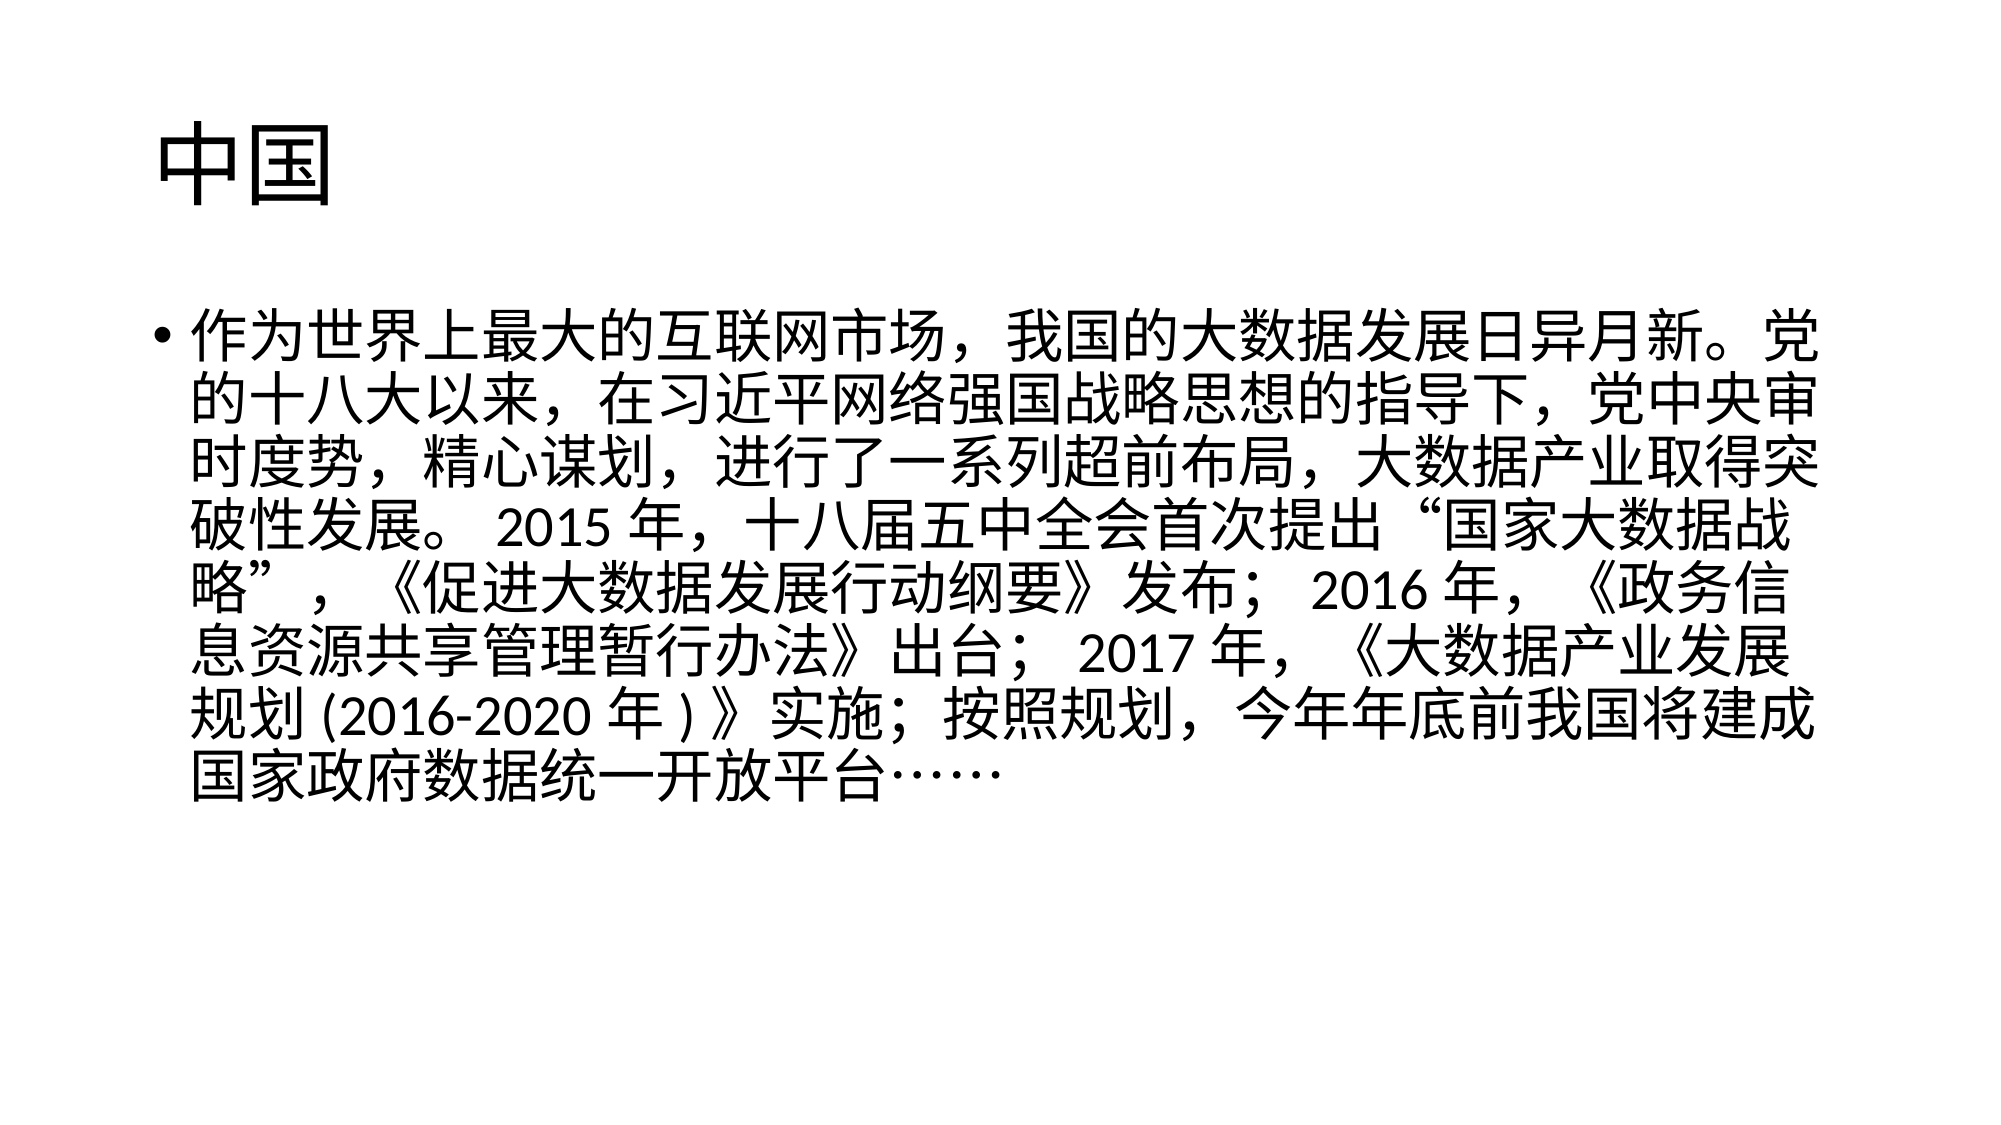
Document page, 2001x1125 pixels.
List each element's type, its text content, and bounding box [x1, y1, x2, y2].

list 作为世界上最大的互联网市场，我国的大数据发展日异月新。党的十八大以来，在习近平网络强国战略思想的指导下，党中央审时度势，精心谋划，进行了一系列超前布局，大数据产业取得突破性发展。2015年，十八届五中全会首次提出“国家大数据战略”，《促进大数据发展行动纲要》发布；2016年，《政务信息资源共享管理暂行办法》出台；2017年，《大数据产业发展规划(2016-2020年)》实施；按照规划，今年年底前我国将建成国家政府数据统一开放平台…… [137, 299, 1863, 1014]
title 中国 [137, 59, 1863, 278]
